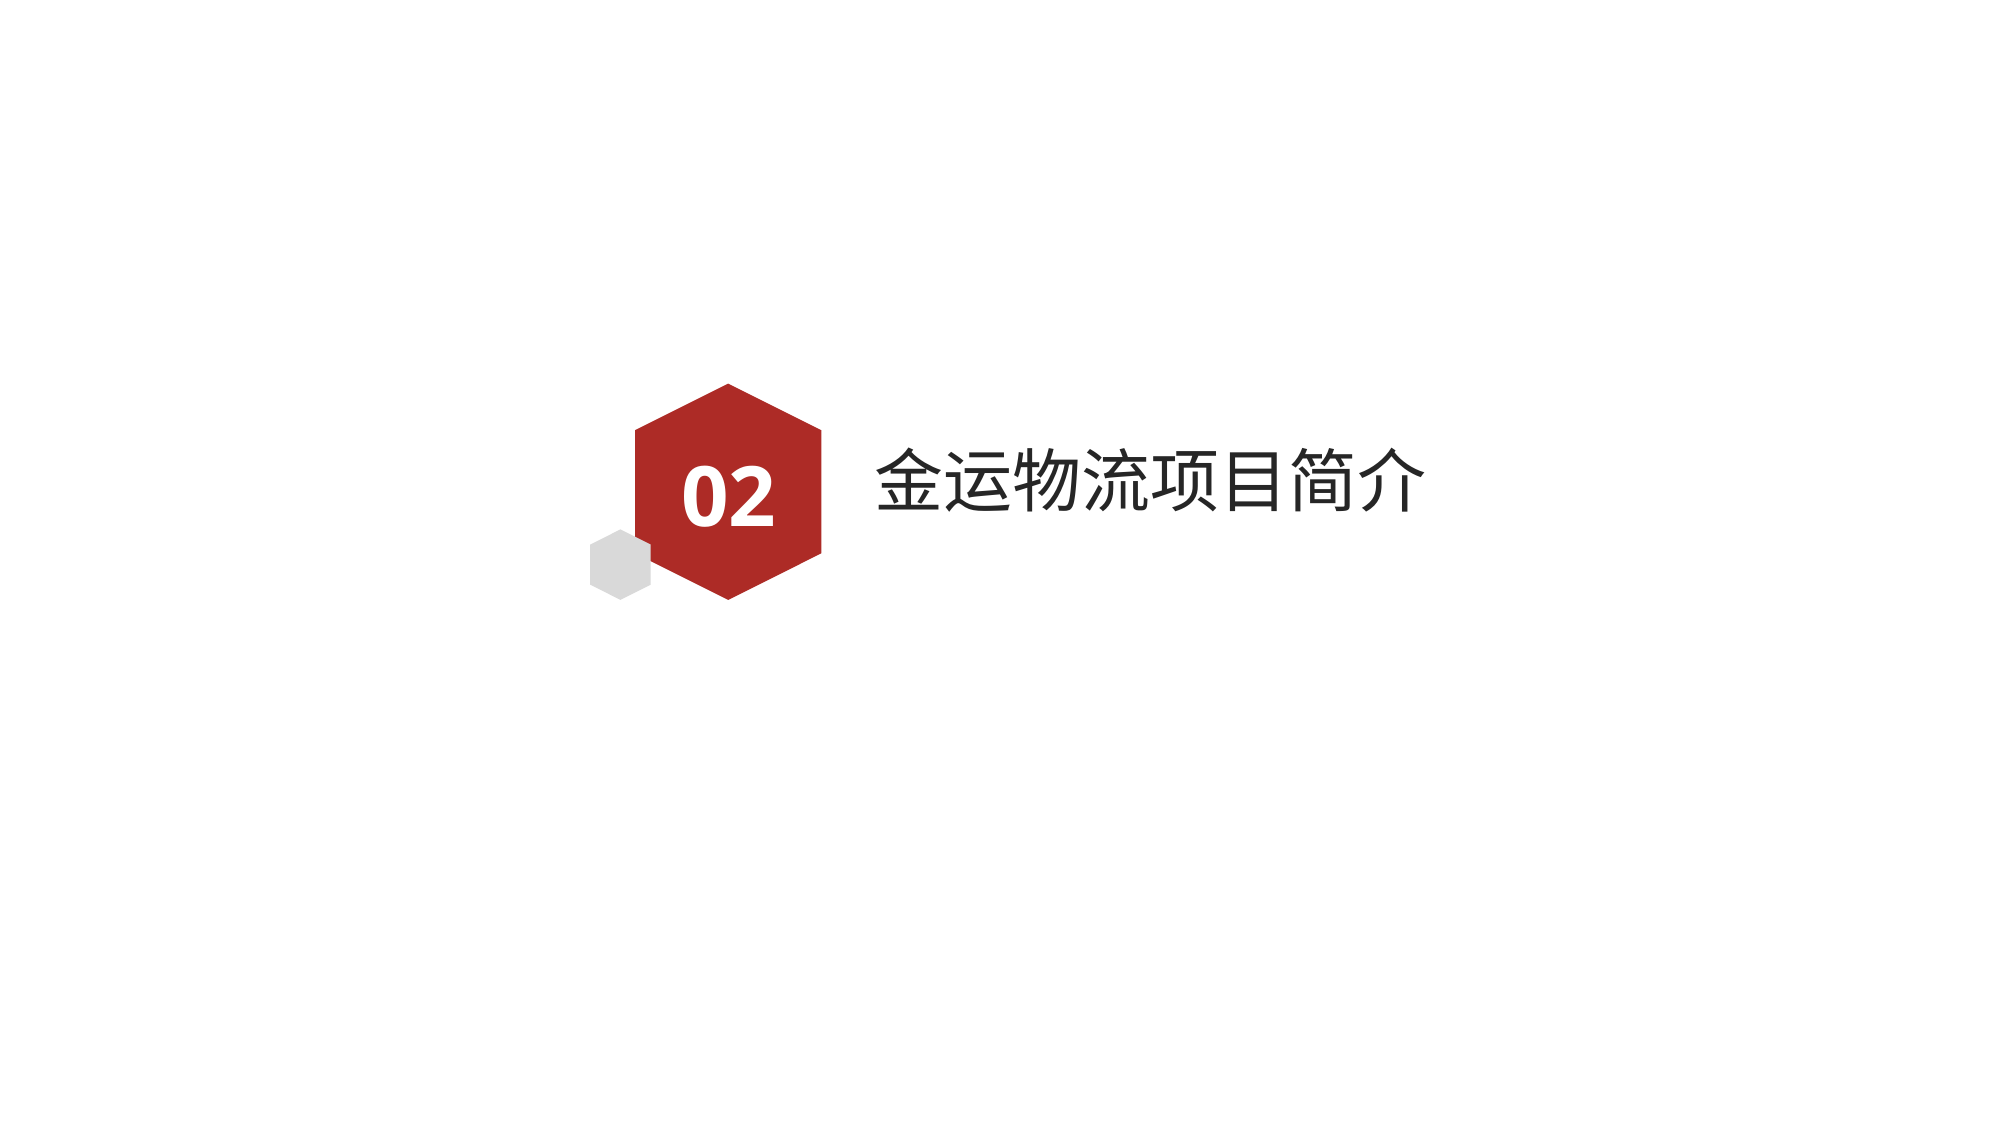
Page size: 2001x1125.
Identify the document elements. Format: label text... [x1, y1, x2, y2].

title 金运物流项目简介 [859, 439, 1963, 530]
list 02 [636, 404, 822, 594]
